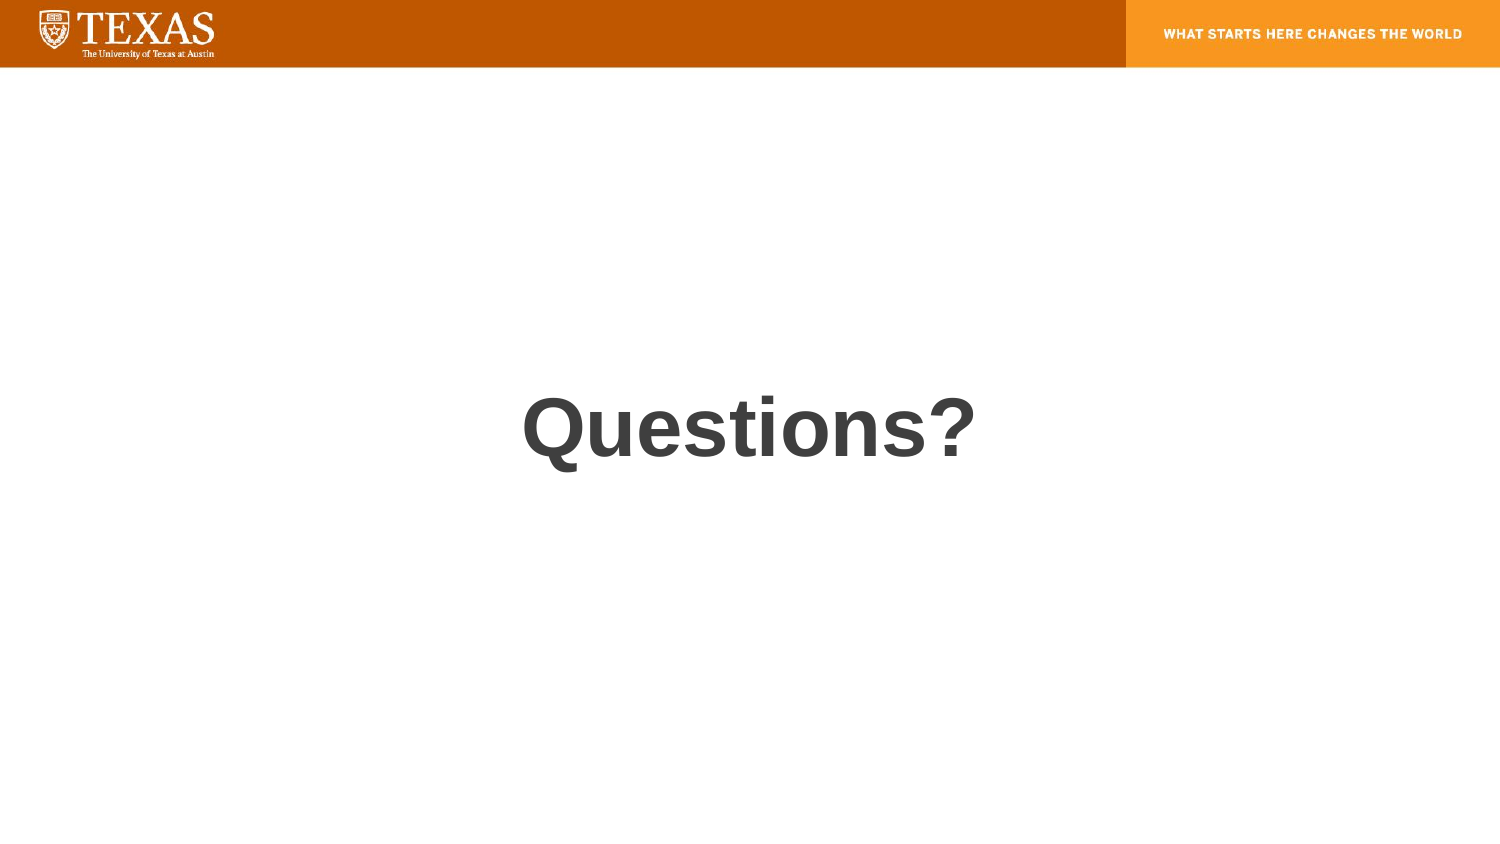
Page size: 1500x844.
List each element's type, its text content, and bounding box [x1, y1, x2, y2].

title Questions? [112, 367, 1388, 536]
picture [0, 0, 1500, 844]
